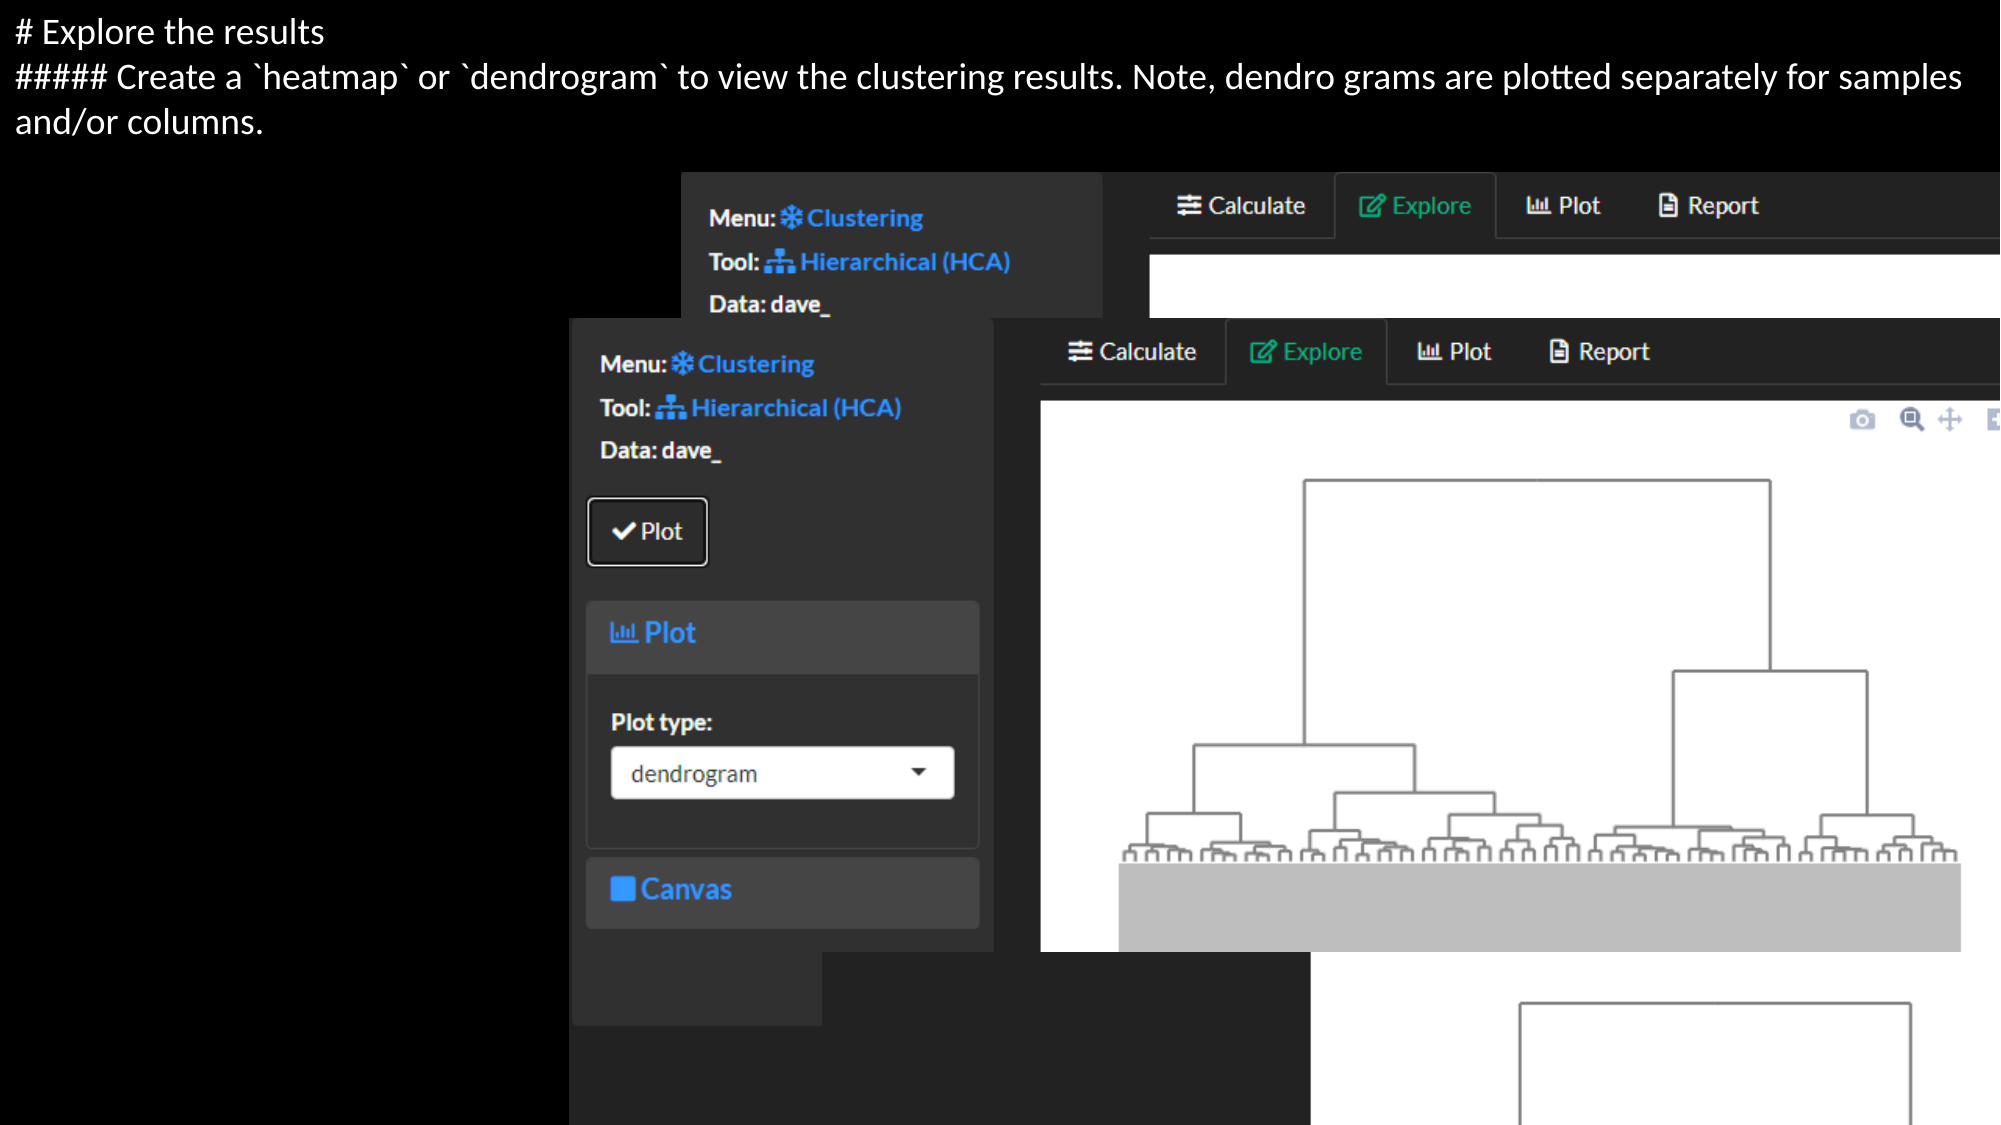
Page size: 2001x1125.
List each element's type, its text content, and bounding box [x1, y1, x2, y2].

text_box # Explore the results ##### Create a `heatmap` or `dendrogram` to view the clustering results. Note, dendro grams are plotted separately for samples and/or columns. [0, 0, 2000, 150]
picture [569, 172, 2000, 1125]
